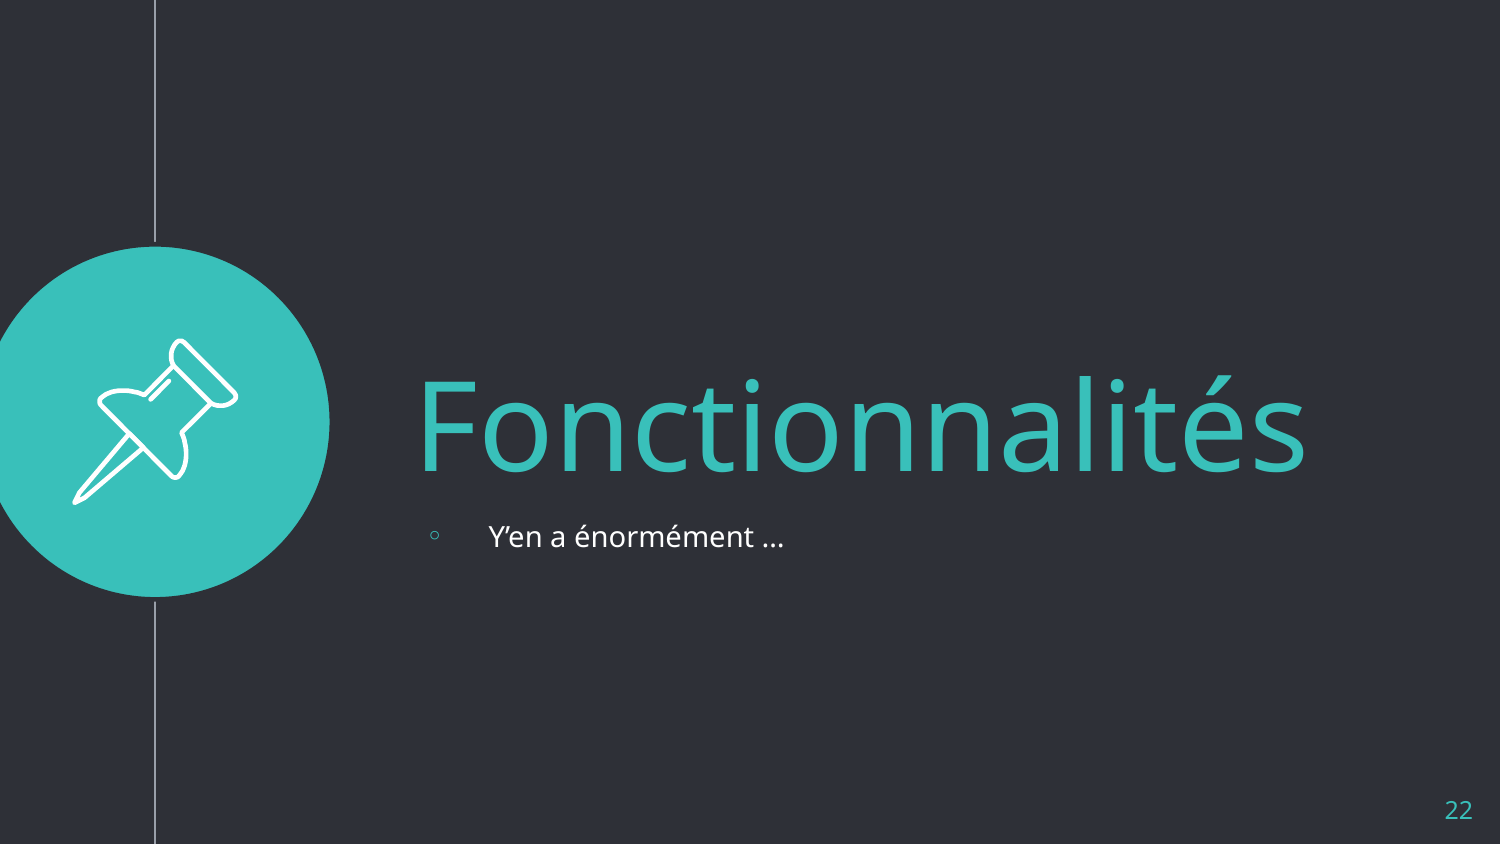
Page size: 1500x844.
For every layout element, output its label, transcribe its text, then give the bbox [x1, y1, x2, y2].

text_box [74, 340, 236, 504]
title Fonctionnalités [398, 326, 1388, 517]
text_box [0, 244, 332, 600]
slide_number 22 [1398, 779, 1489, 832]
subtitle Y’en a énormément … [398, 502, 1299, 594]
